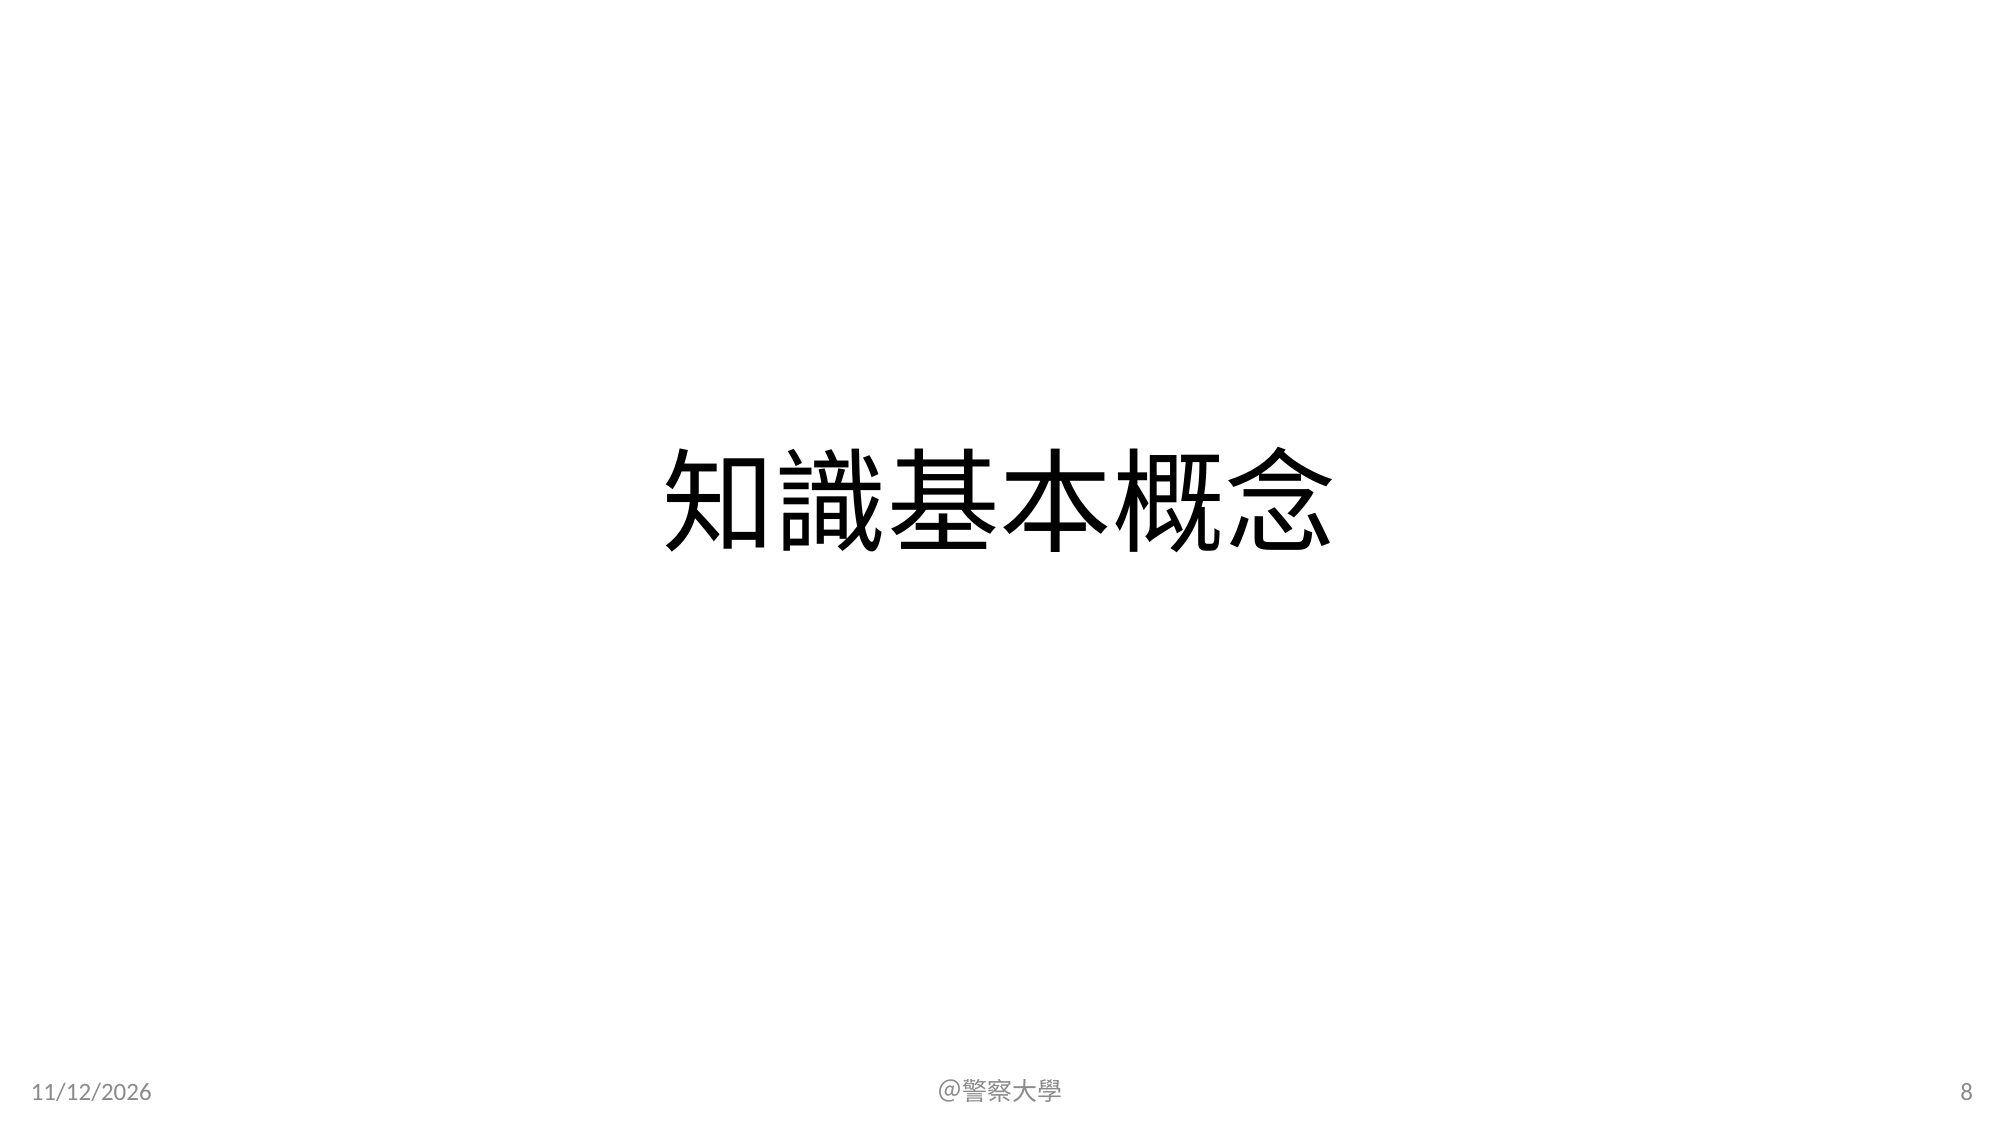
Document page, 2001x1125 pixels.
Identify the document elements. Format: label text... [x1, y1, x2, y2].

title 知識基本概念 [249, 184, 1750, 576]
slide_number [15, 1060, 466, 1121]
footer ＠警察大學 [662, 1060, 1338, 1121]
slide_number 8 [1538, 1060, 1989, 1121]
